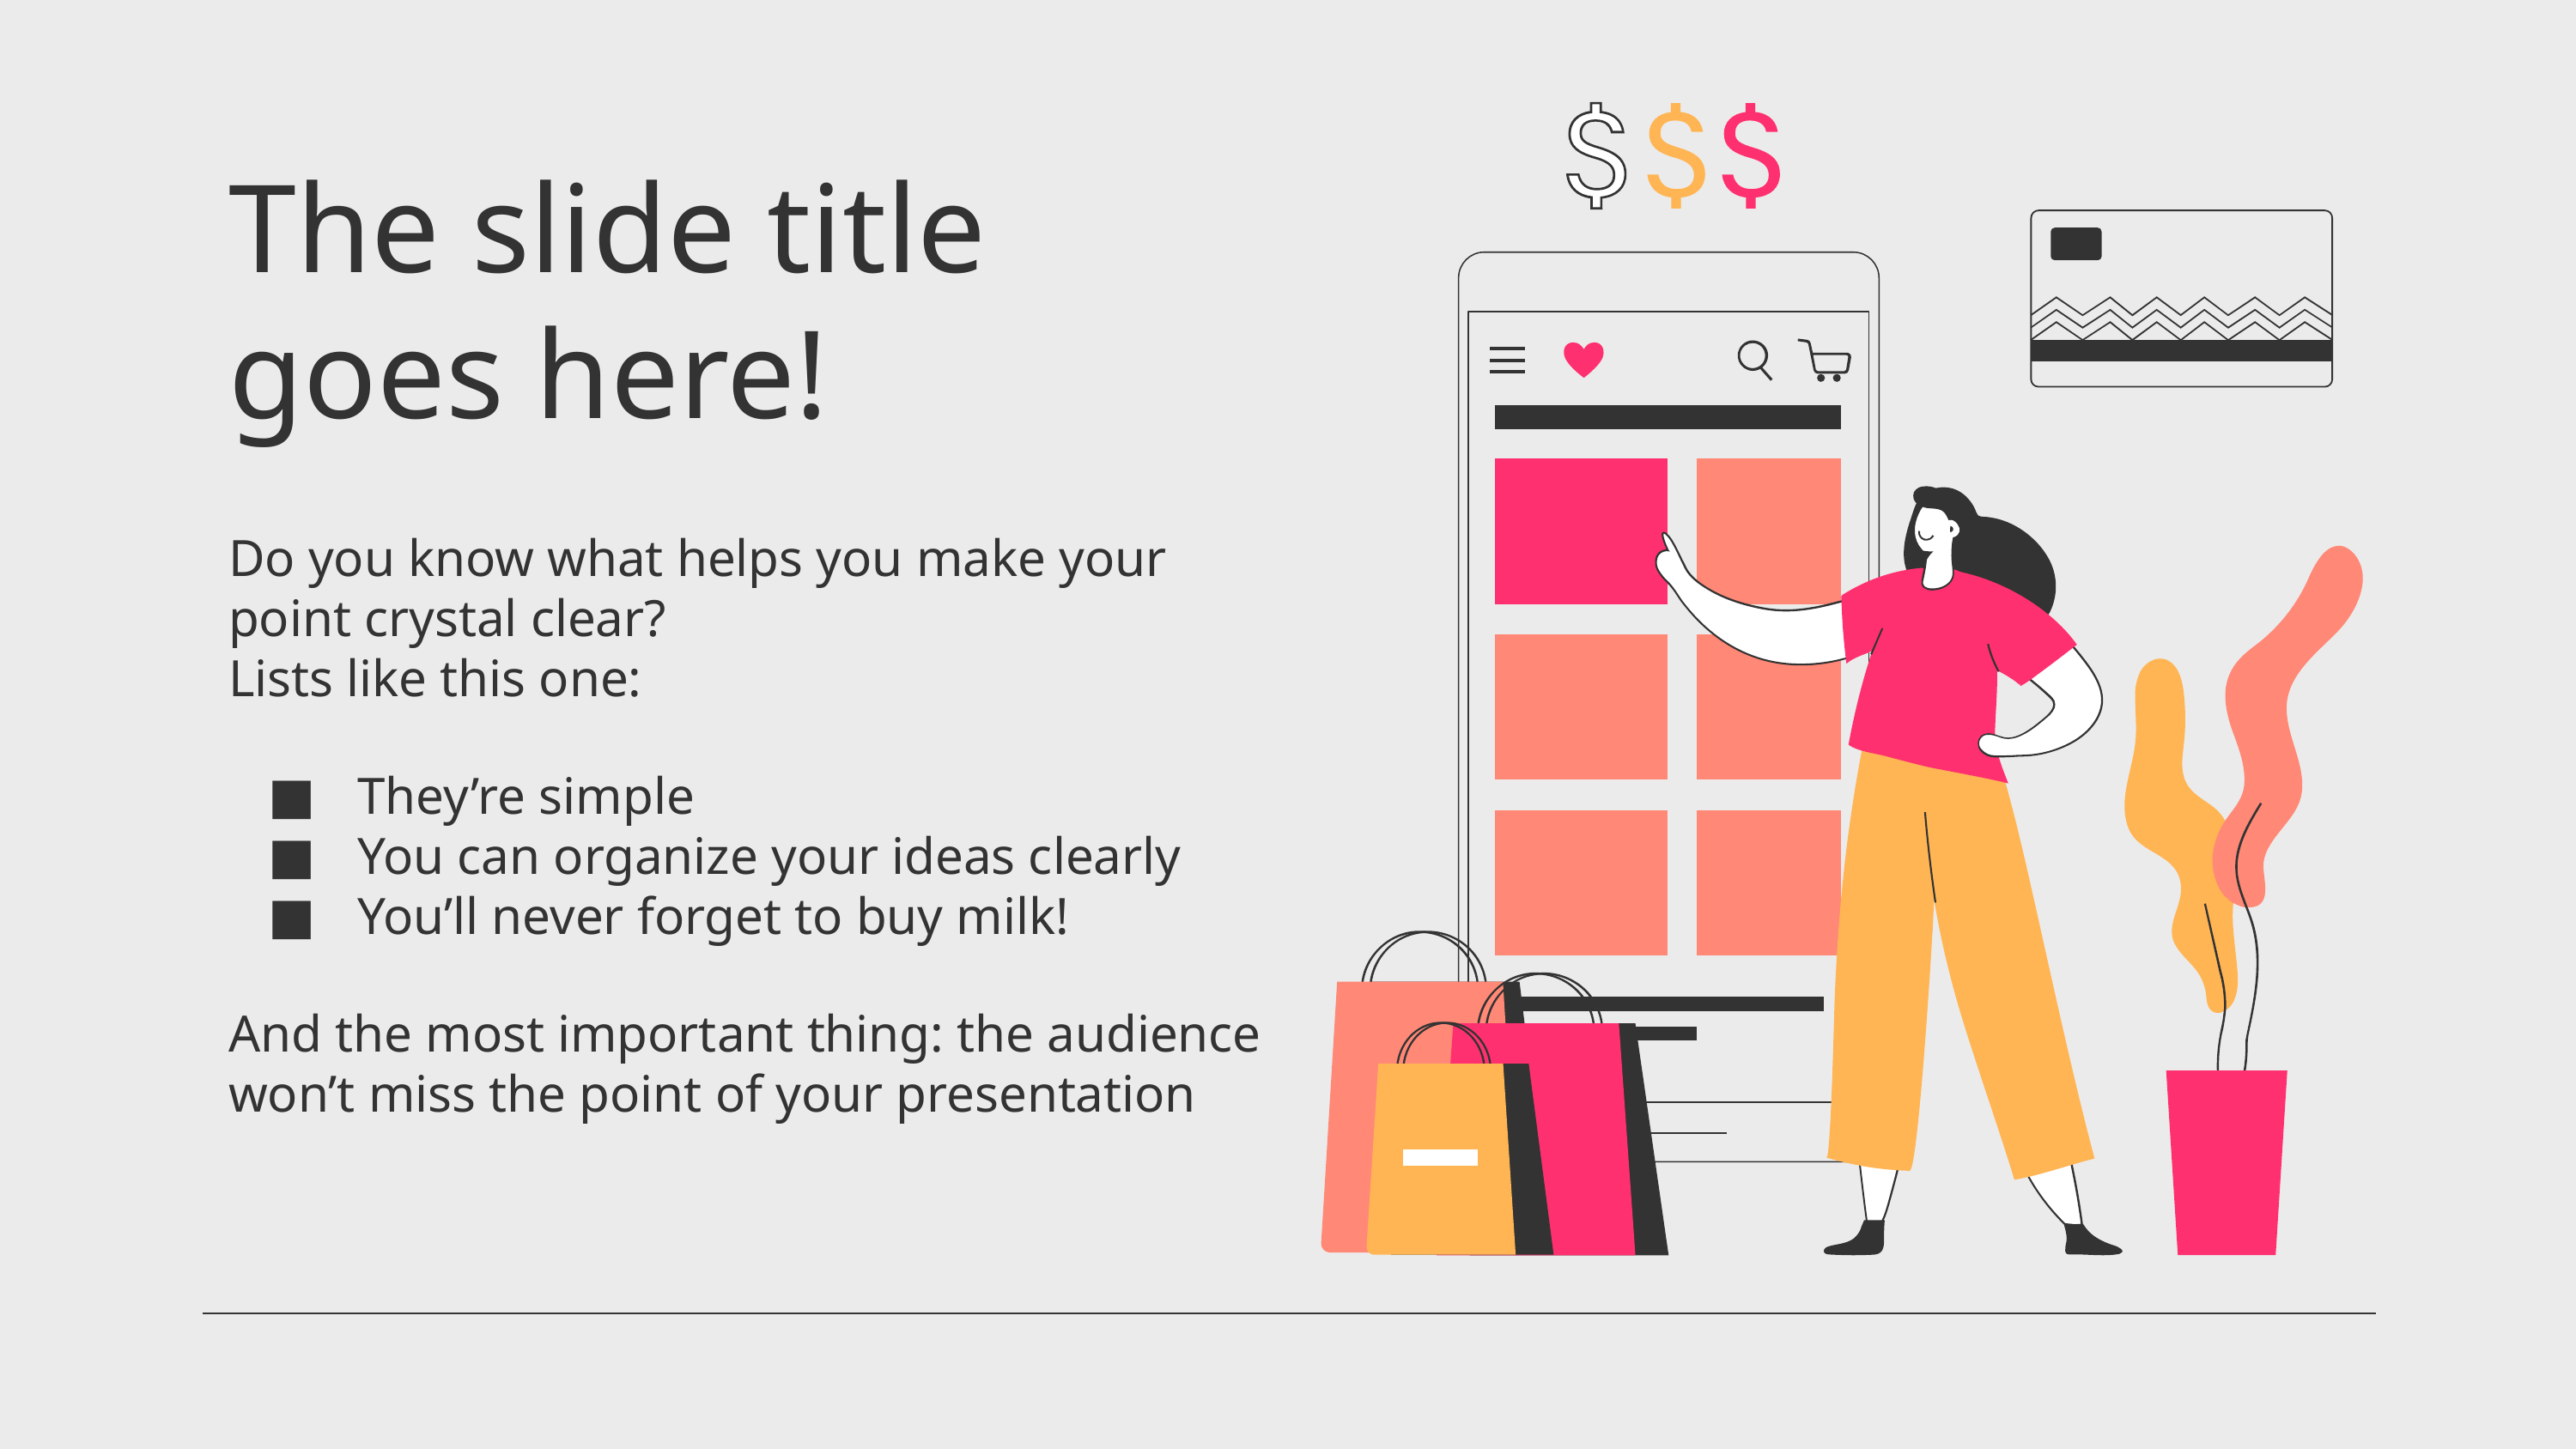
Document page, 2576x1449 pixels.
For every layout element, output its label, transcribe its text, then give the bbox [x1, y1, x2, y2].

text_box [1321, 930, 1669, 1256]
title The slide title goes here! [203, 125, 1296, 464]
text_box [2126, 545, 2373, 1256]
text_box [2030, 209, 2334, 388]
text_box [1565, 101, 1781, 210]
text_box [1458, 252, 2123, 1256]
list Do you know what helps you make your point crystal clear? Lists like this one: They’re simple You can organize your ideas clearly You’ll never forget to buy milk! And the most important thing: the audience won’t miss the point of your presentation [203, 500, 1296, 1166]
